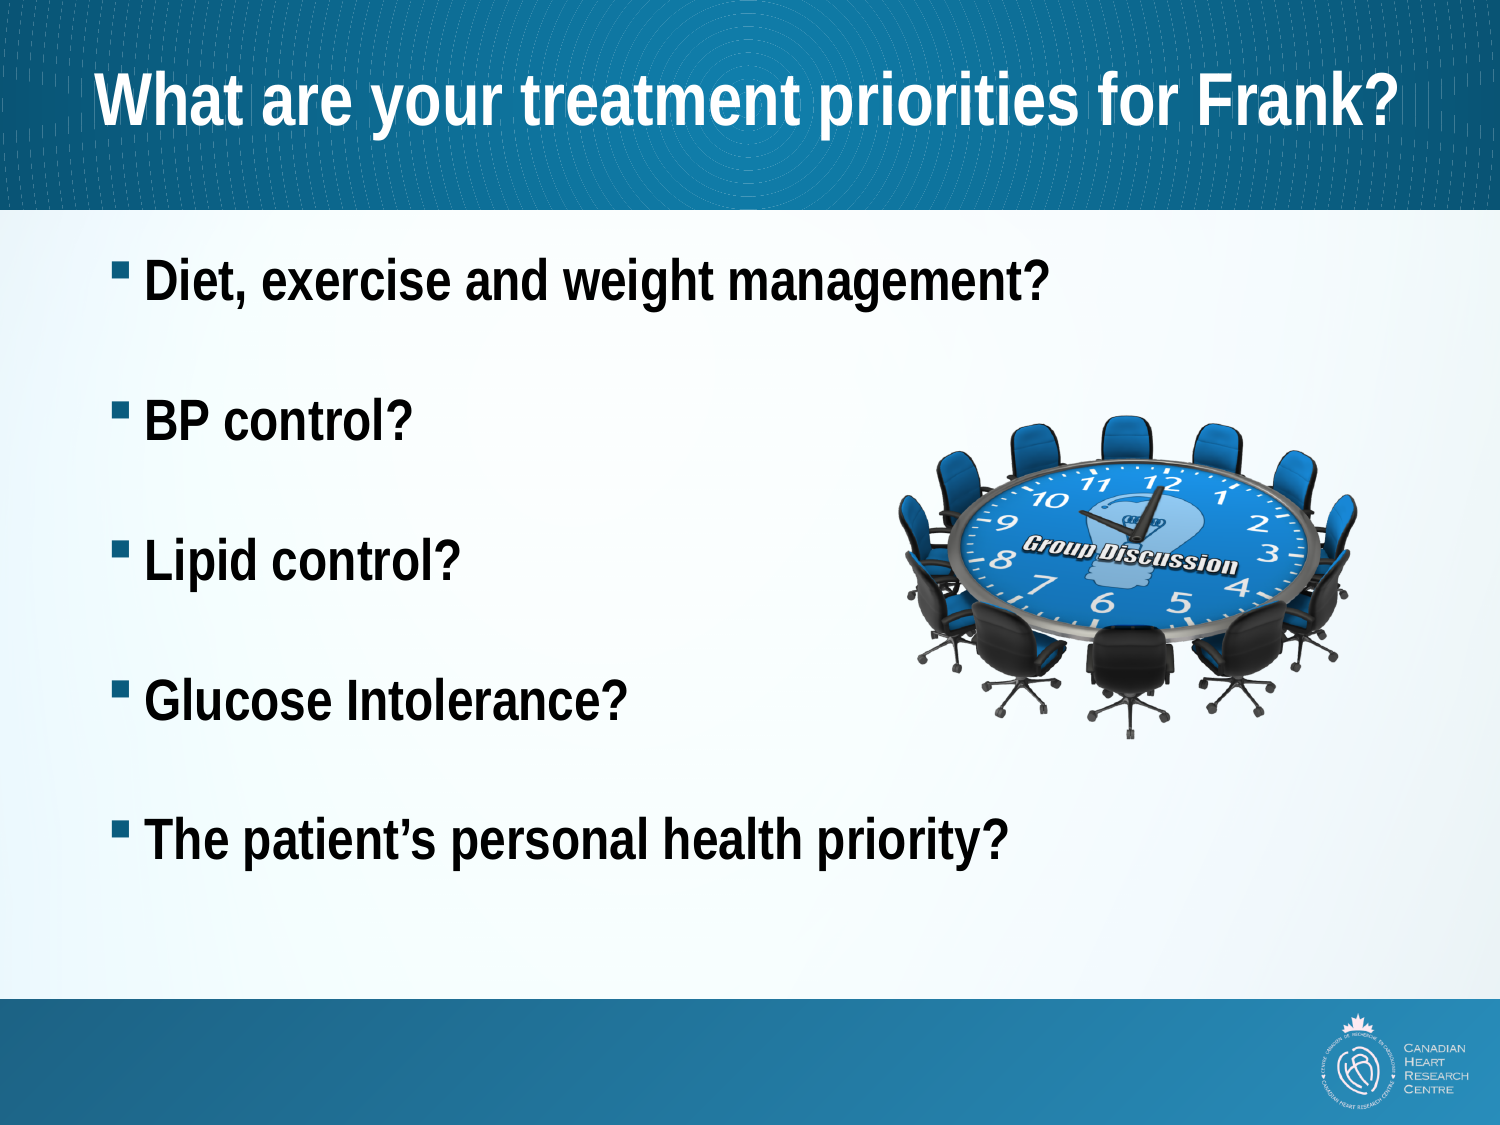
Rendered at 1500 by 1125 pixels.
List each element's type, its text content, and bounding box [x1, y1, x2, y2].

text_box What are your treatment priorities for Frank? [45, 42, 1452, 148]
picture [1317, 1013, 1471, 1112]
text_box Diet, exercise and weight management? BP control? Lipid control? Glucose Intolerance? The patient’s personal health priority? [92, 235, 1245, 949]
picture [841, 399, 1408, 771]
text_box [0, 998, 1500, 1125]
text_box [0, 0, 1500, 212]
